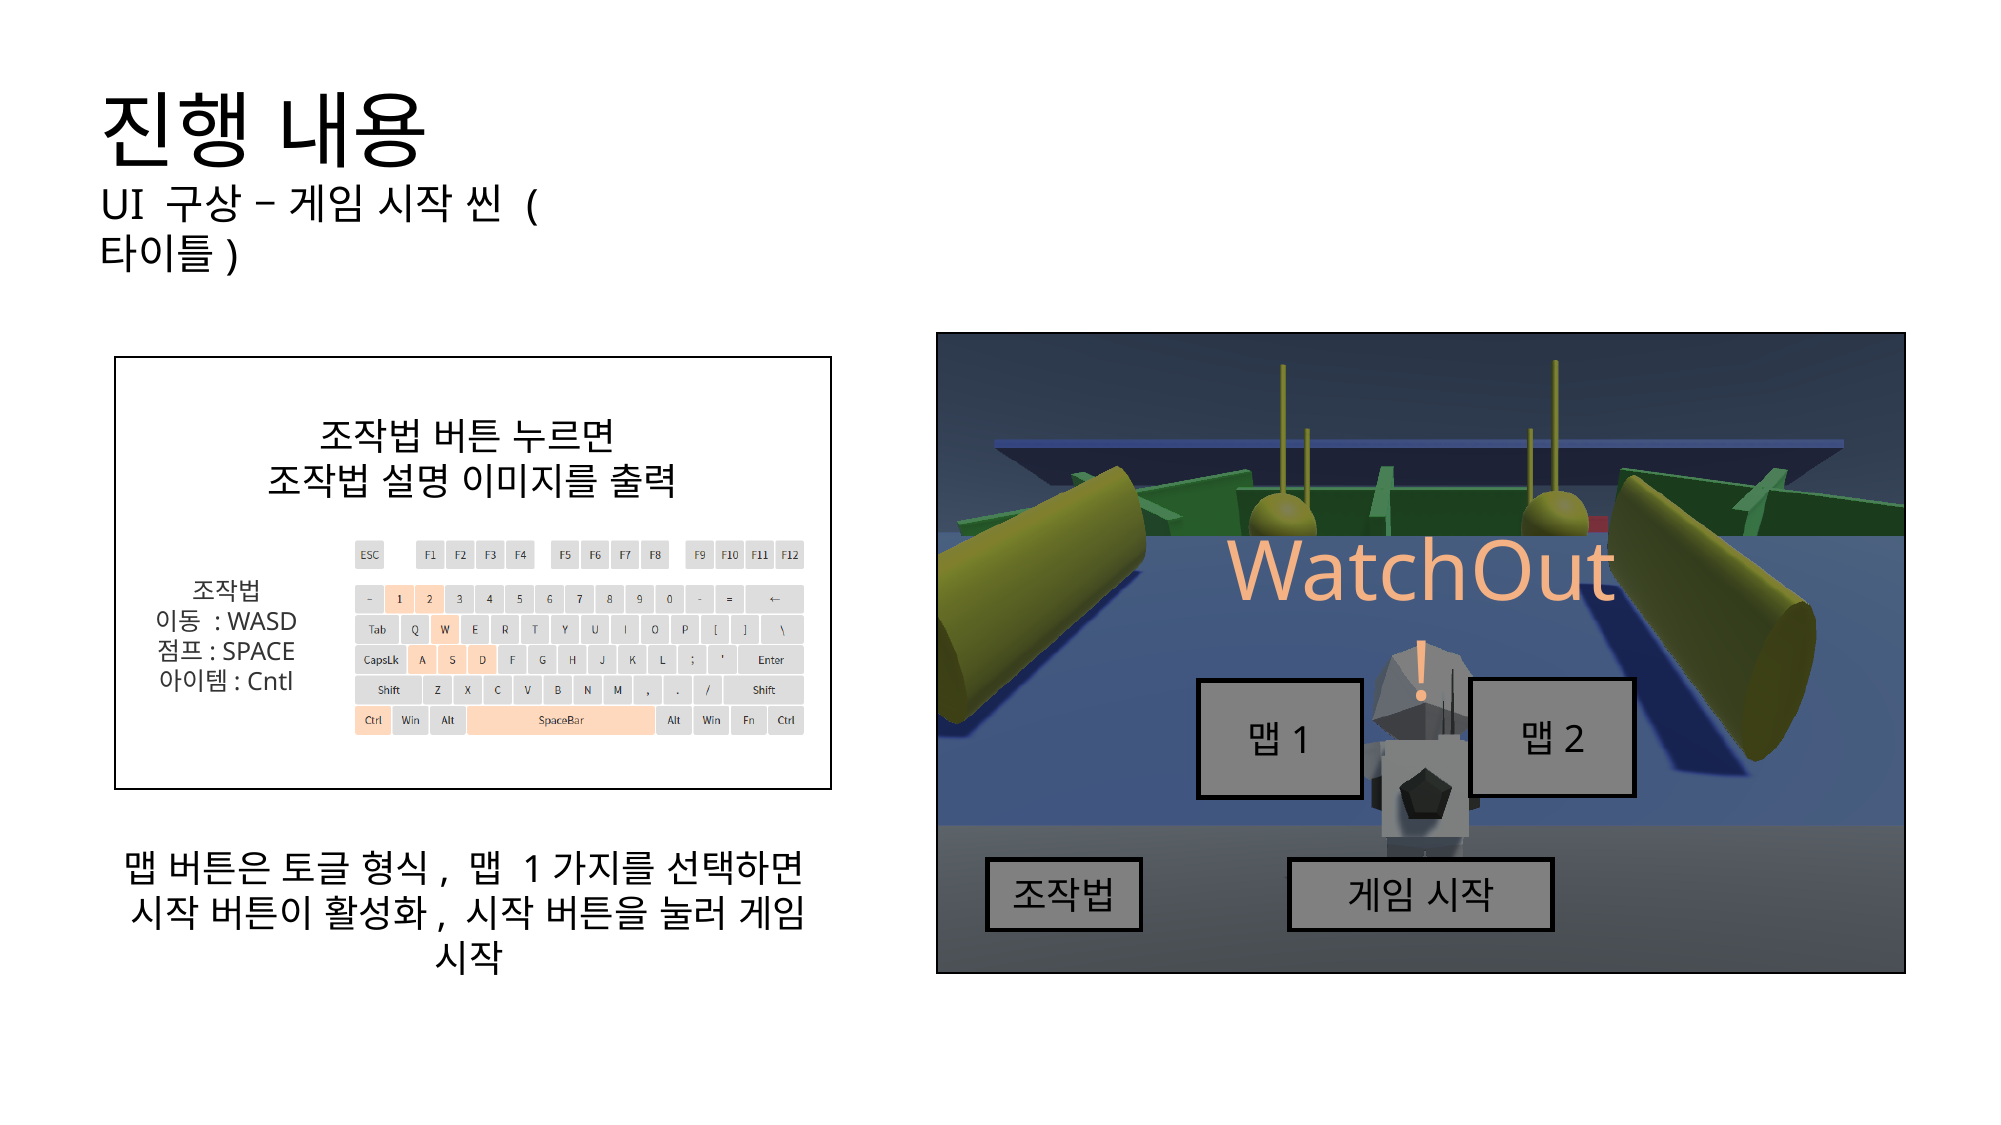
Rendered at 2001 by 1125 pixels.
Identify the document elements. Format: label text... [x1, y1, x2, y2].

picture [352, 535, 808, 738]
picture [937, 333, 1906, 973]
text_box 맵 버튼은 토글 형식, 맵 1가지를 선택하면 시작 버튼이 활성화, 시작 버튼을 눌러 게임 시작 [93, 837, 845, 988]
text_box 진행 내용 UI 구상 – 게임 시작 씬 (타이틀) [85, 70, 630, 286]
text_box 조작법 버튼 누르면 조작법 설명 이미지를 출력 [223, 405, 724, 511]
text_box [114, 356, 832, 790]
text_box 조작법 이동 : WASD 점프: SPACE 아이템: Cntl [123, 568, 330, 703]
